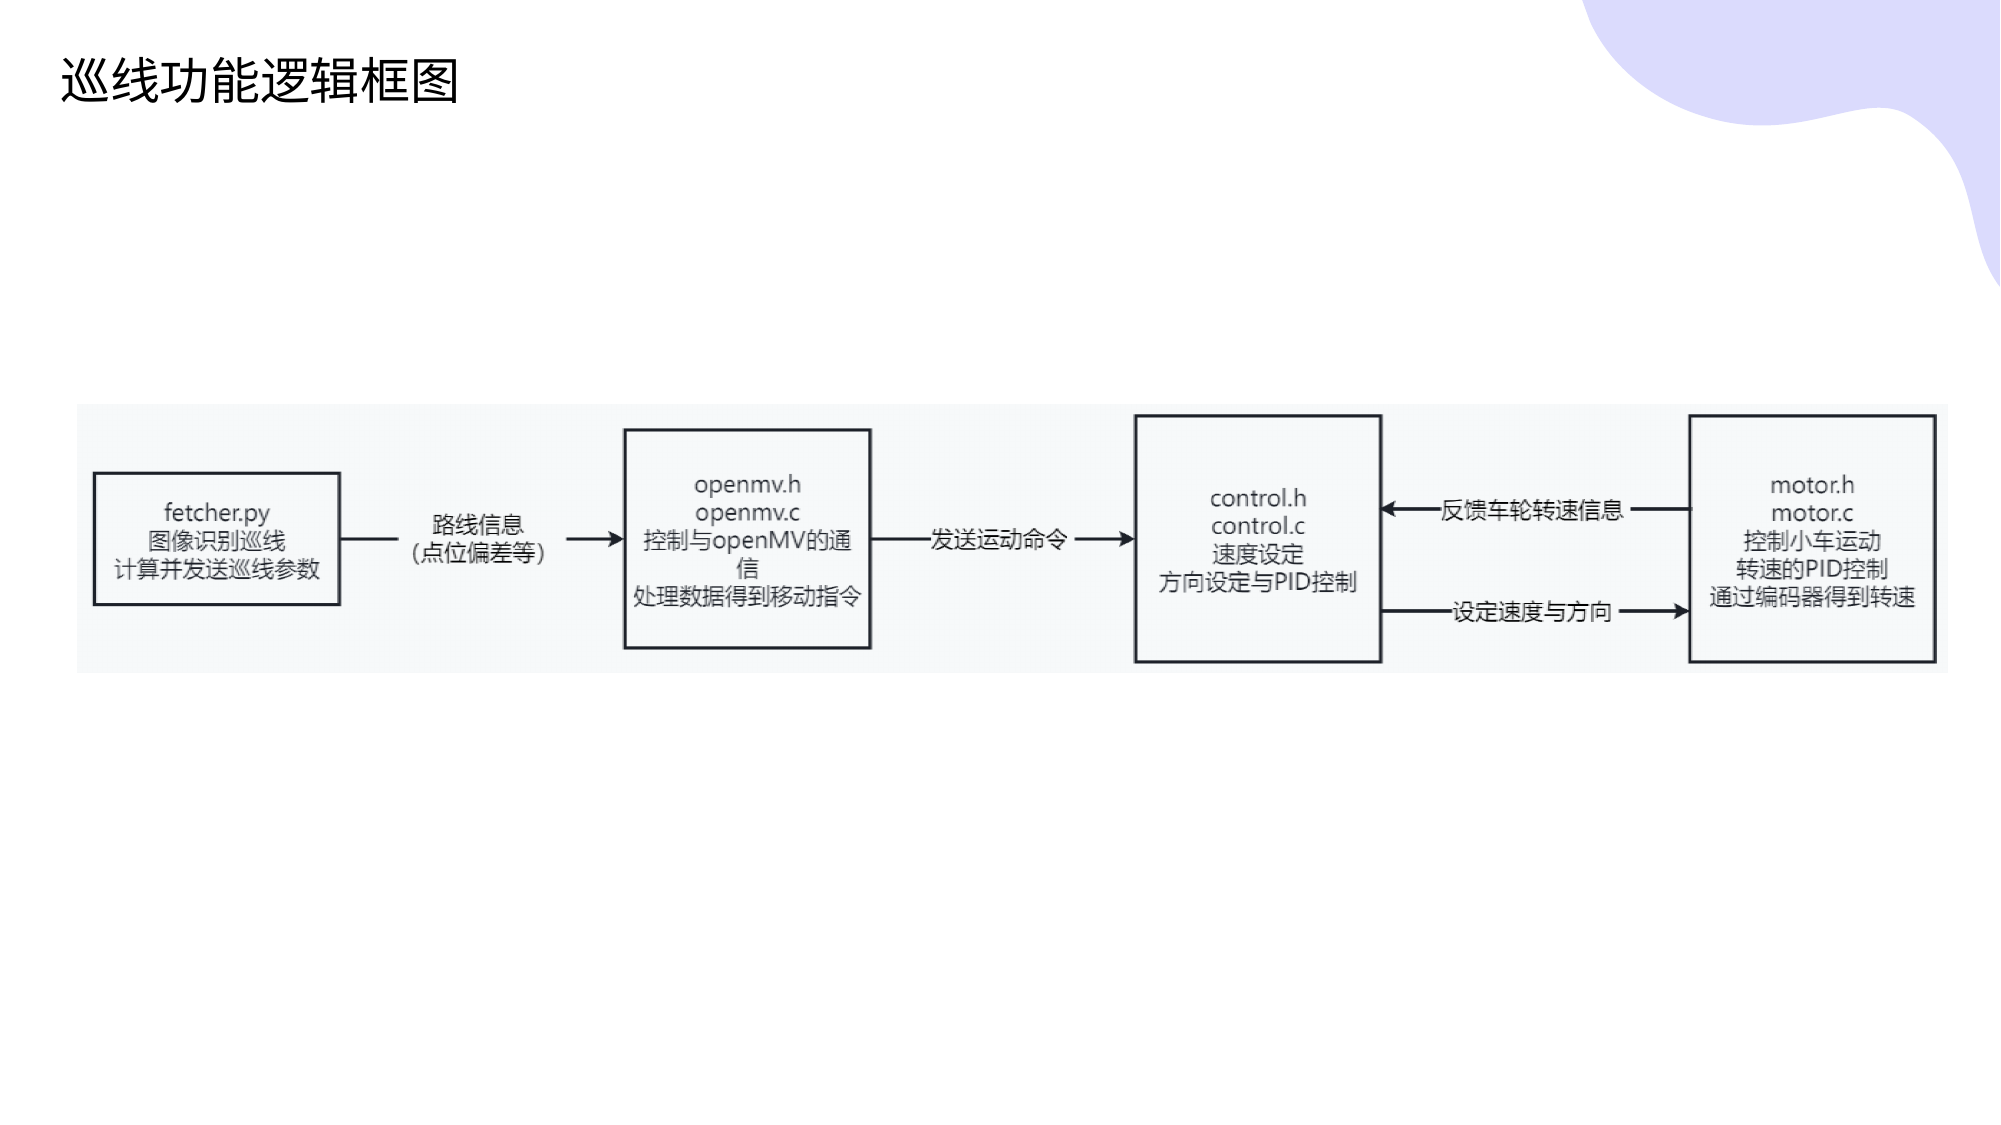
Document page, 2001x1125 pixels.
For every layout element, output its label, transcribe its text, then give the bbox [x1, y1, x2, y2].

text_box 巡线功能逻辑框图 [45, 42, 506, 118]
picture [77, 404, 1948, 673]
text_box [1582, 0, 2000, 287]
